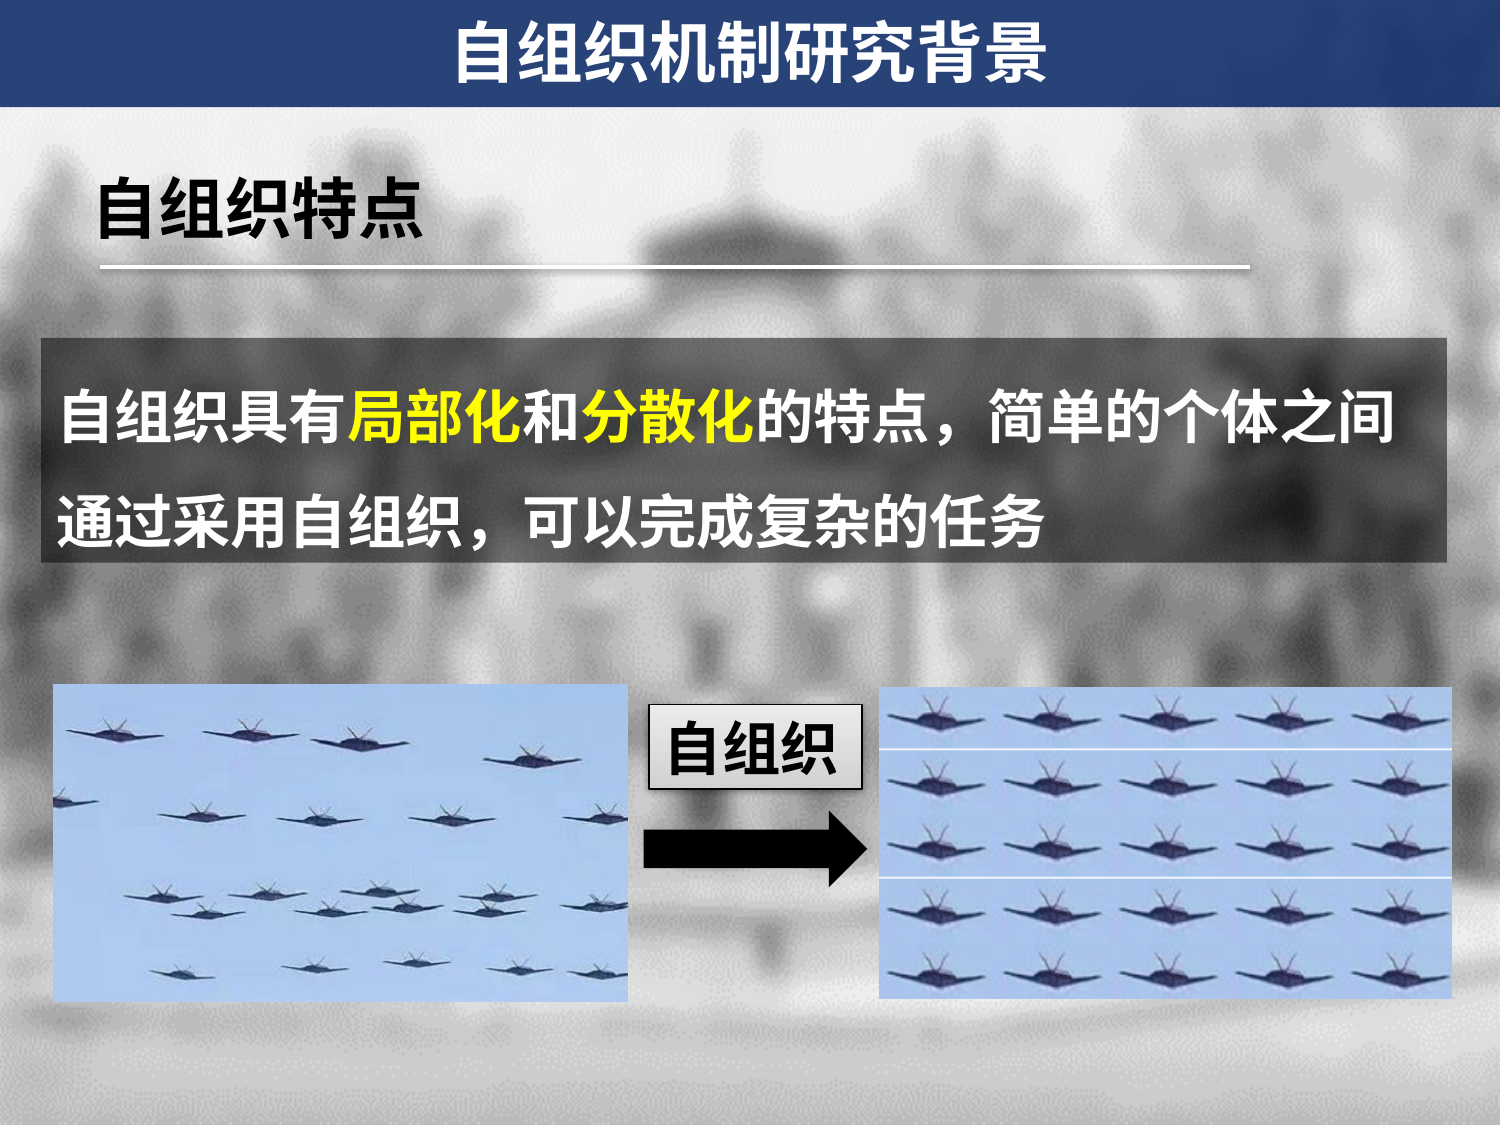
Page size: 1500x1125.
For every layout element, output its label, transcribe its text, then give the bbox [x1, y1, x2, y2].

text_box [643, 810, 868, 888]
text_box 自组织机制研究背景 [0, 0, 1500, 109]
text_box 自组织特点 [76, 159, 1378, 255]
picture [0, 109, 1500, 1125]
text_box 自组织 [648, 704, 863, 790]
text_box 自组织具有局部化和分散化的特点，简单的个体之间通过采用自组织，可以完成复杂的任务 [41, 337, 1447, 563]
